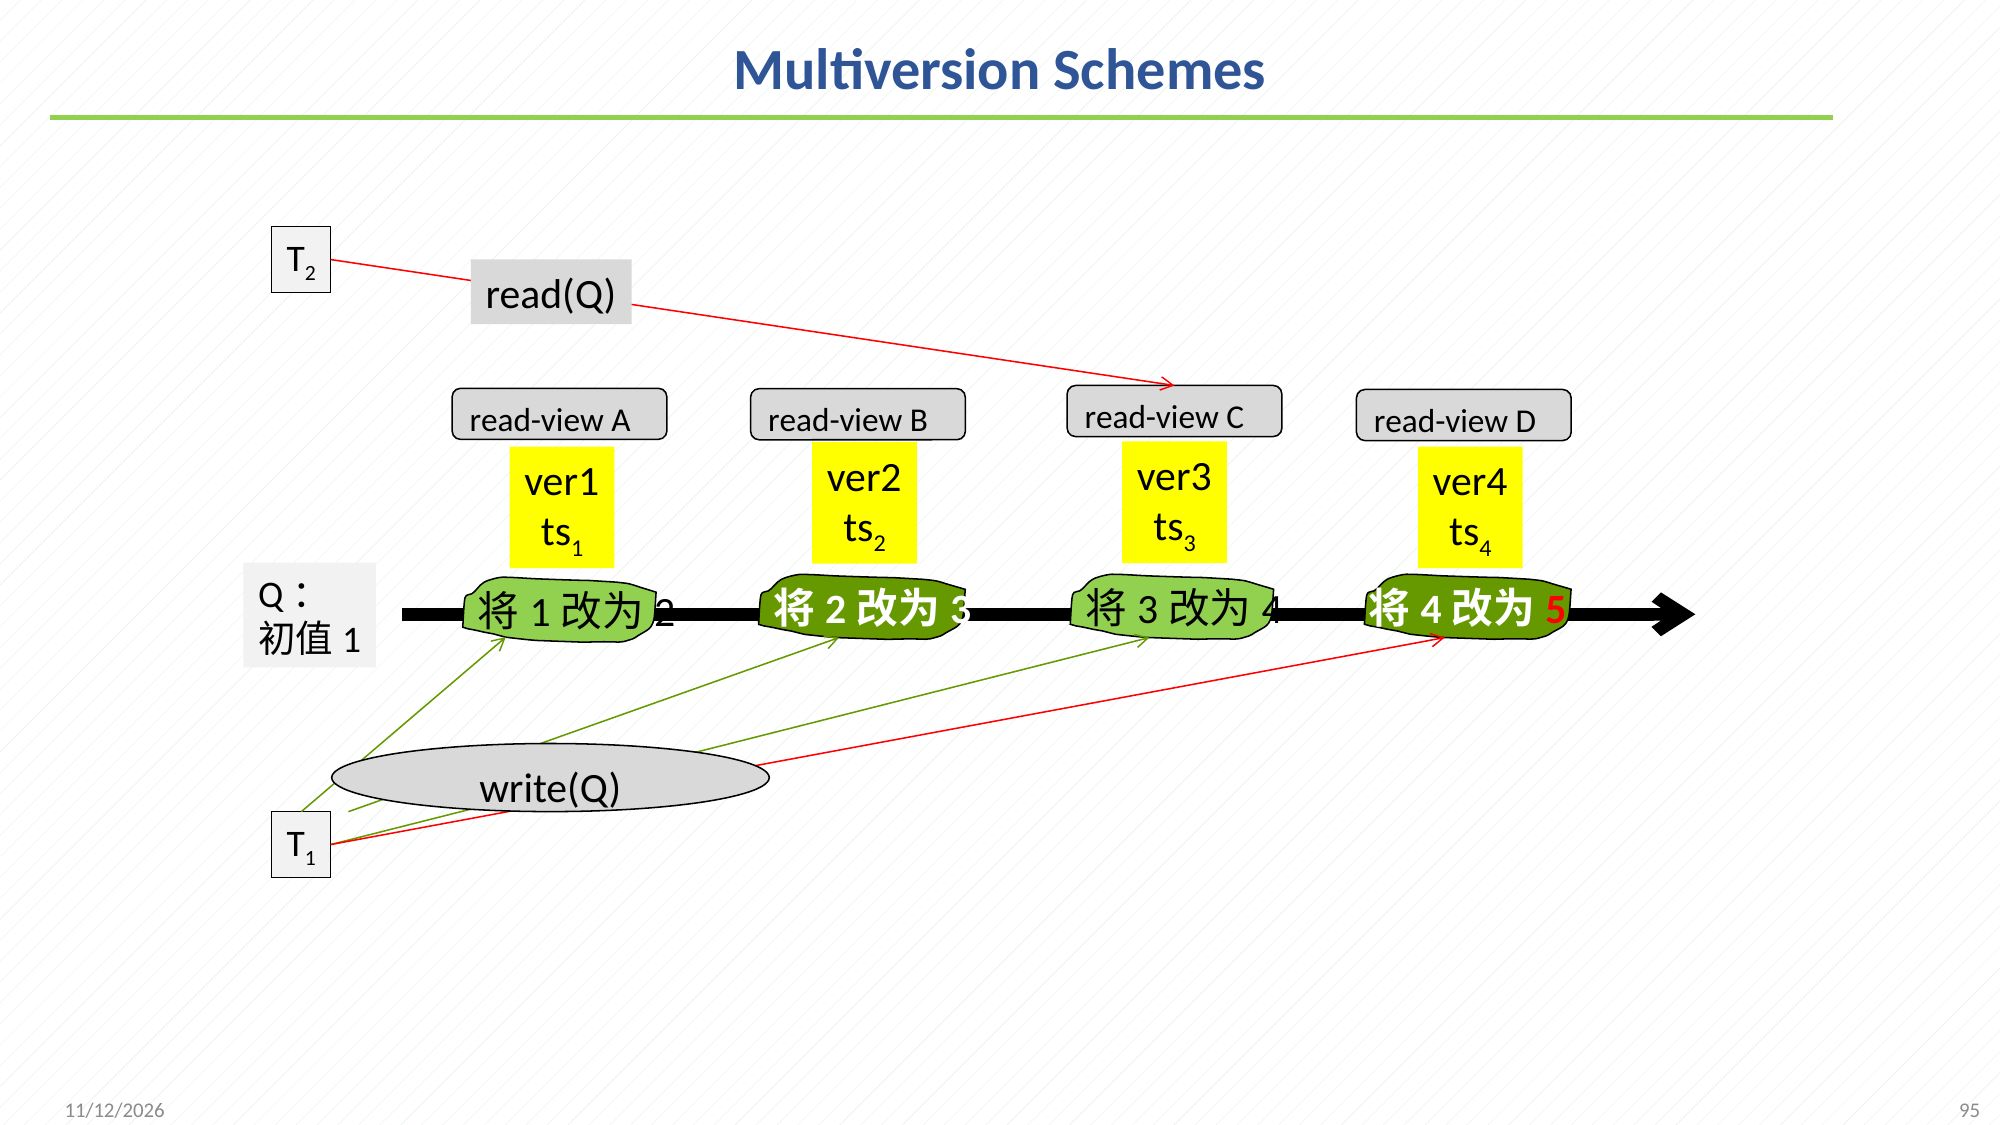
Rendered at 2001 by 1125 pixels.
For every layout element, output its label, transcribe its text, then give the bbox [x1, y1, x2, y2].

text_box Q： 初值1 [243, 562, 376, 668]
text_box read-view C [1067, 385, 1282, 437]
text_box ver4 ts4 [1417, 446, 1523, 569]
text_box T1 [271, 811, 331, 878]
text_box ver3 ts3 [1122, 441, 1227, 564]
text_box 将2改为3 [759, 574, 966, 614]
text_box T2 [271, 226, 331, 293]
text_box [301, 637, 332, 812]
text_box ver1 ts1 [509, 446, 615, 569]
text_box ver2 ts2 [812, 442, 917, 564]
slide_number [49, 1079, 500, 1125]
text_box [332, 637, 1445, 842]
text_box read-view D [1356, 389, 1572, 441]
text_box 将1改为2 [462, 615, 655, 637]
text_box 将4改为5 [1364, 574, 1572, 614]
text_box 将3改为4 [1070, 615, 1272, 637]
text_box 将2改为3 [758, 615, 964, 637]
title Multiversion Schemes [50, 13, 1949, 129]
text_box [332, 256, 1175, 386]
text_box read-view B [750, 388, 966, 440]
text_box 将1改为2 [463, 577, 657, 614]
slide_number 95 [1545, 1079, 1996, 1125]
text_box read-view A [452, 388, 667, 440]
text_box 将4改为5 [1364, 615, 1570, 640]
text_box 将3改为4 [1070, 574, 1274, 614]
